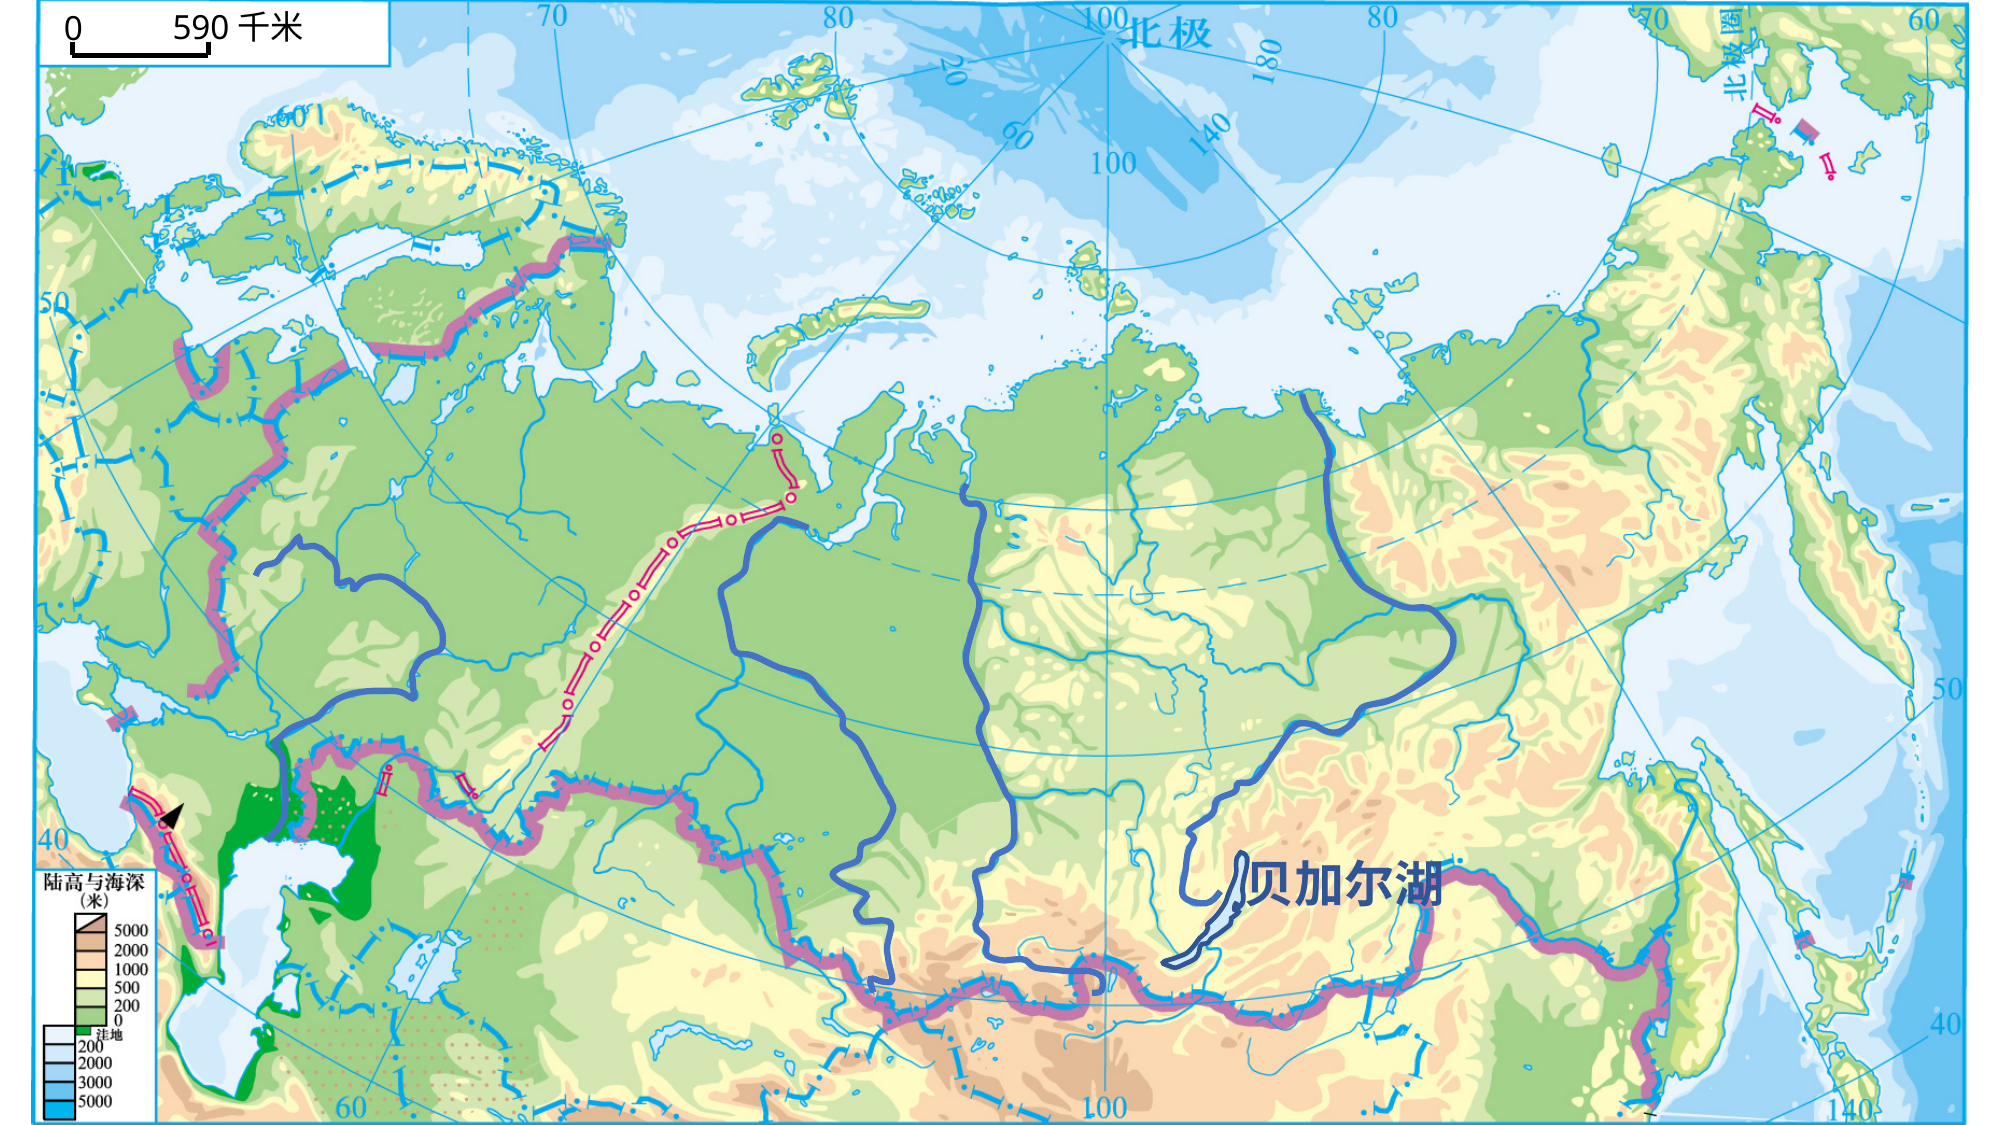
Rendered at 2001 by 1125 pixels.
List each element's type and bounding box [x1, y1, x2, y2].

picture [36, 871, 154, 1122]
text_box [1162, 845, 1461, 968]
picture [36, 2, 1965, 1122]
text_box [48, 0, 317, 56]
picture [40, 0, 388, 64]
picture [31, 0, 36, 851]
